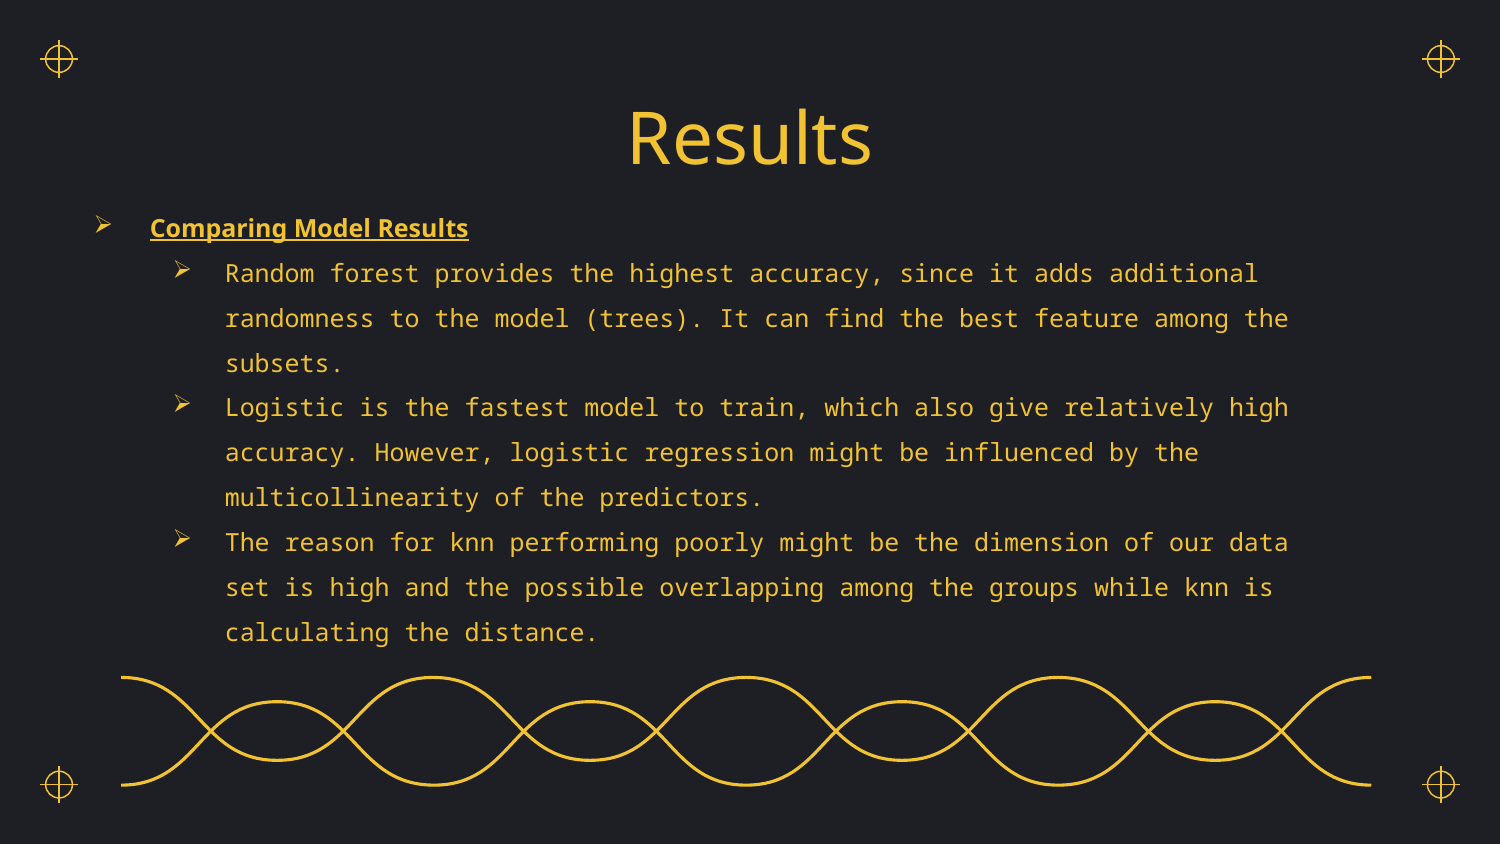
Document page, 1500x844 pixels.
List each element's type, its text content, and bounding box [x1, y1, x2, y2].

text_box Comparing Model Results Random forest provides the highest accuracy, since it adds additional randomness to the model (trees). It can find the best feature among the subsets. Logistic is the fastest model to train, which also give relatively high accuracy. However, logistic regression might be influenced by the multicollinearity of the predictors. The reason for knn performing poorly might be the dimension of our data set is high and the possible overlapping among the groups while knn is calculating the distance. [59, 182, 686, 665]
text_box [691, 105, 801, 844]
text_box Comparing Model Results Random forest provides the highest accuracy, since it adds additional randomness to the model (trees). It can find the best feature among the subsets. Logistic is the fastest model to train, which also give relatively high accuracy. However, logistic regression might be influenced by the multicollinearity of the predictors. The reason for knn performing poorly might be the dimension of our data set is high and the possible overlapping among the groups while knn is calculating the distance. [804, 182, 1352, 665]
title Results [118, 88, 1382, 183]
